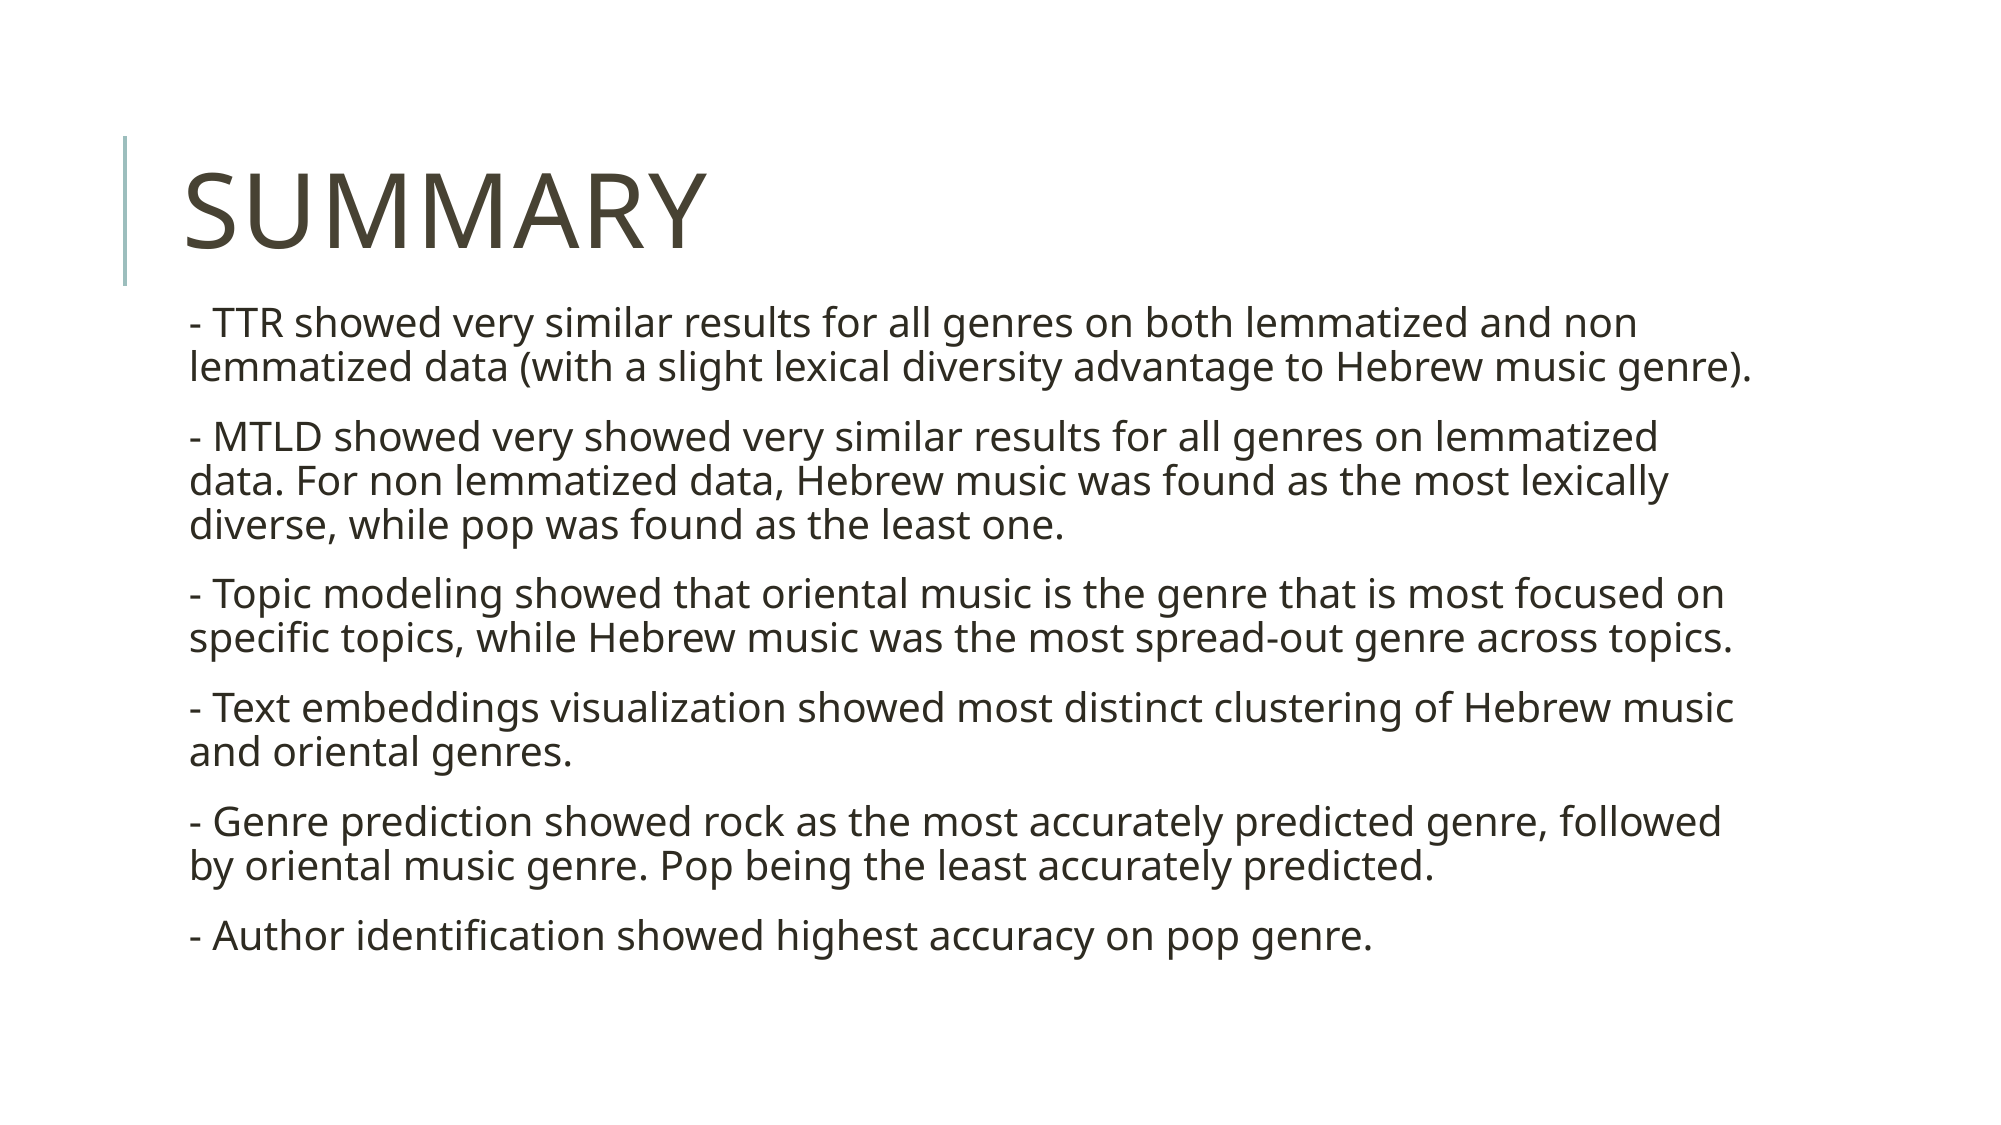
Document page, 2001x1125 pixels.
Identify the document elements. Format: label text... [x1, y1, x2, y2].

list - TTR showed very similar results for all genres on both lemmatized and non lemmatized data (with a slight lexical diversity advantage to Hebrew music genre). - MTLD showed very showed very similar results for all genres on lemmatized data. For non lemmatized data, Hebrew music was found as the most lexically diverse, while pop was found as the least one. - Topic modeling showed that oriental music is the genre that is most focused on specific topics, while Hebrew music was the most spread-out genre across topics. - Text embeddings visualization showed most distinct clustering of Hebrew music and oriental genres. - Genre prediction showed rock as the most accurately predicted genre, followed by oriental music genre. Pop being the least accurately predicted. - Author identification showed highest accuracy on pop genre. [168, 295, 1763, 1035]
title summary [168, 96, 1763, 295]
